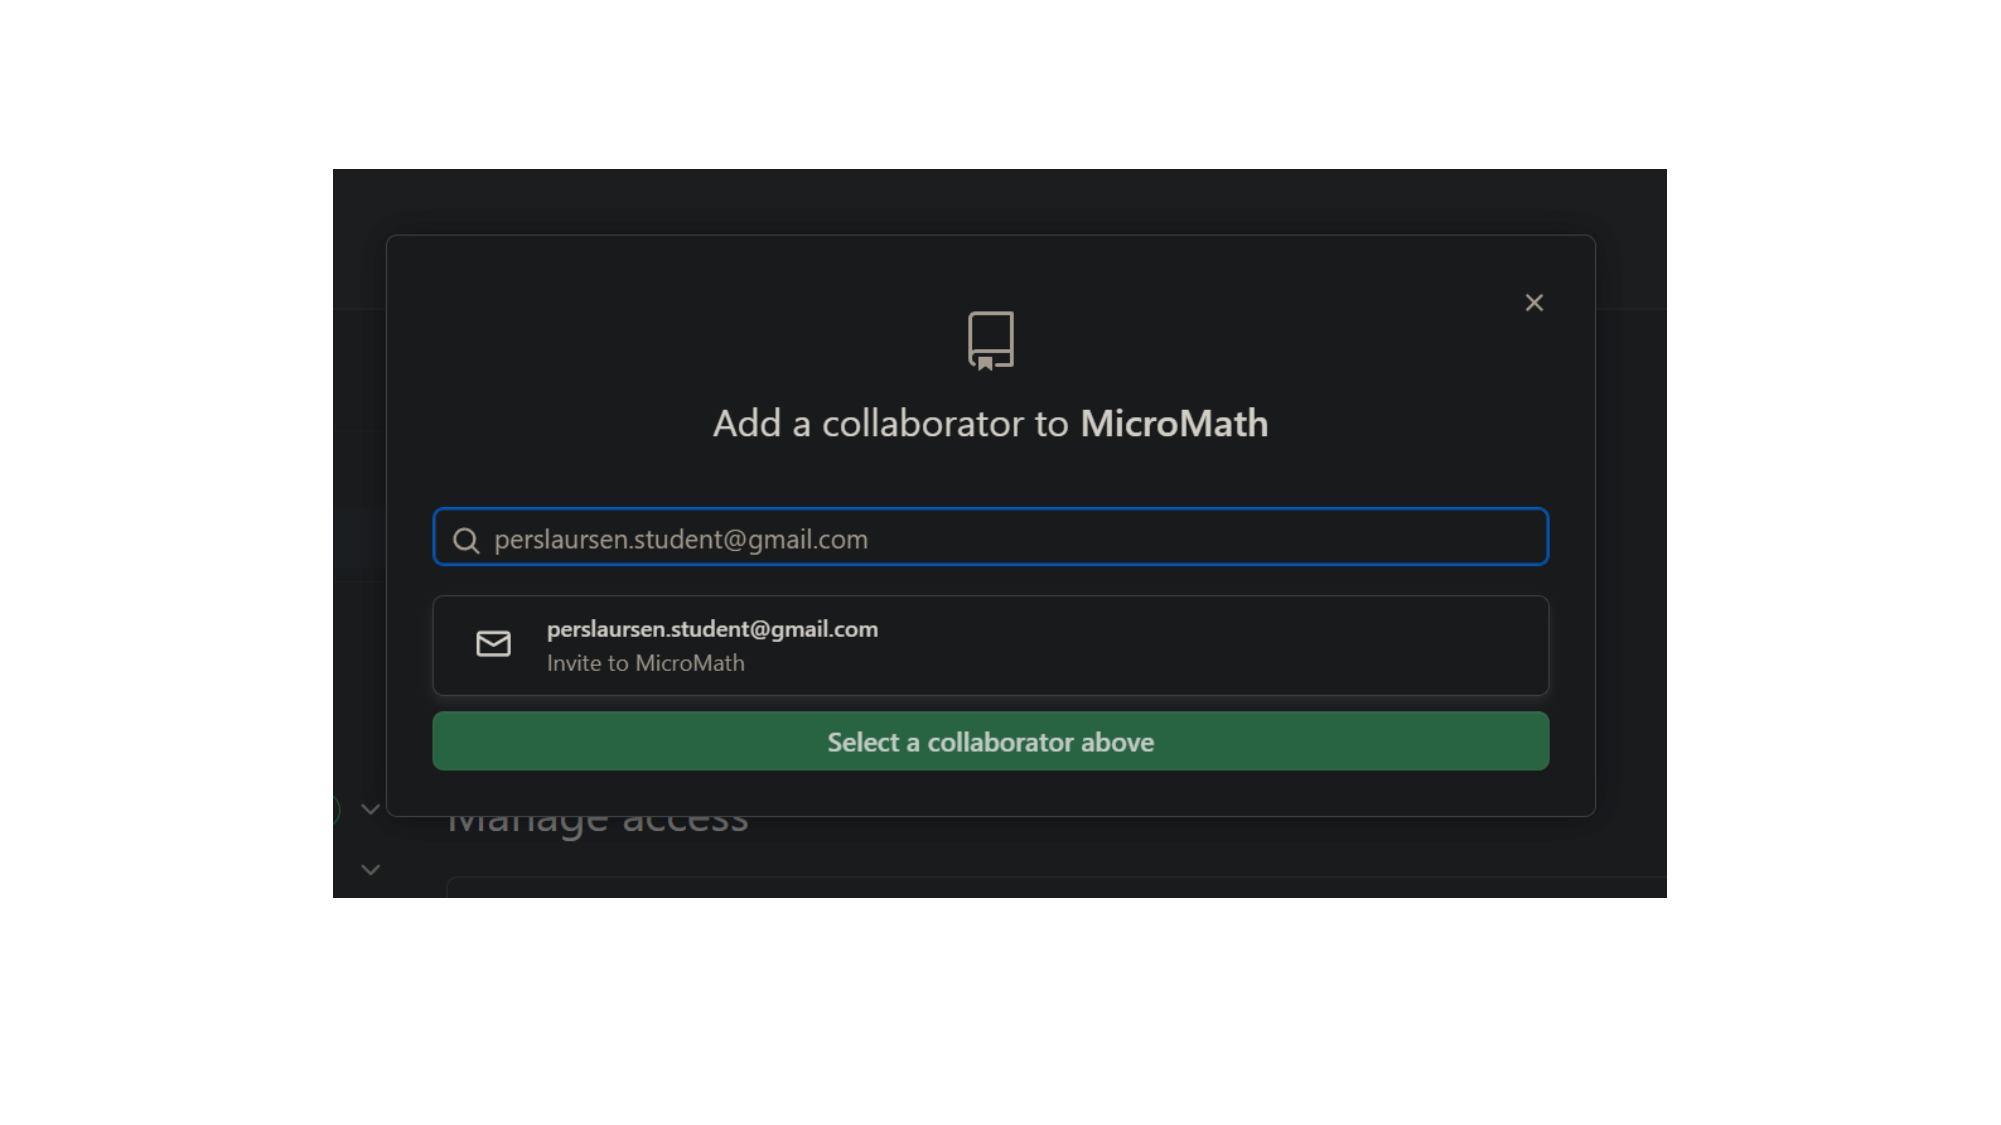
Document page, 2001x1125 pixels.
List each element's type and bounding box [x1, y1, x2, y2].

picture [333, 169, 1667, 898]
